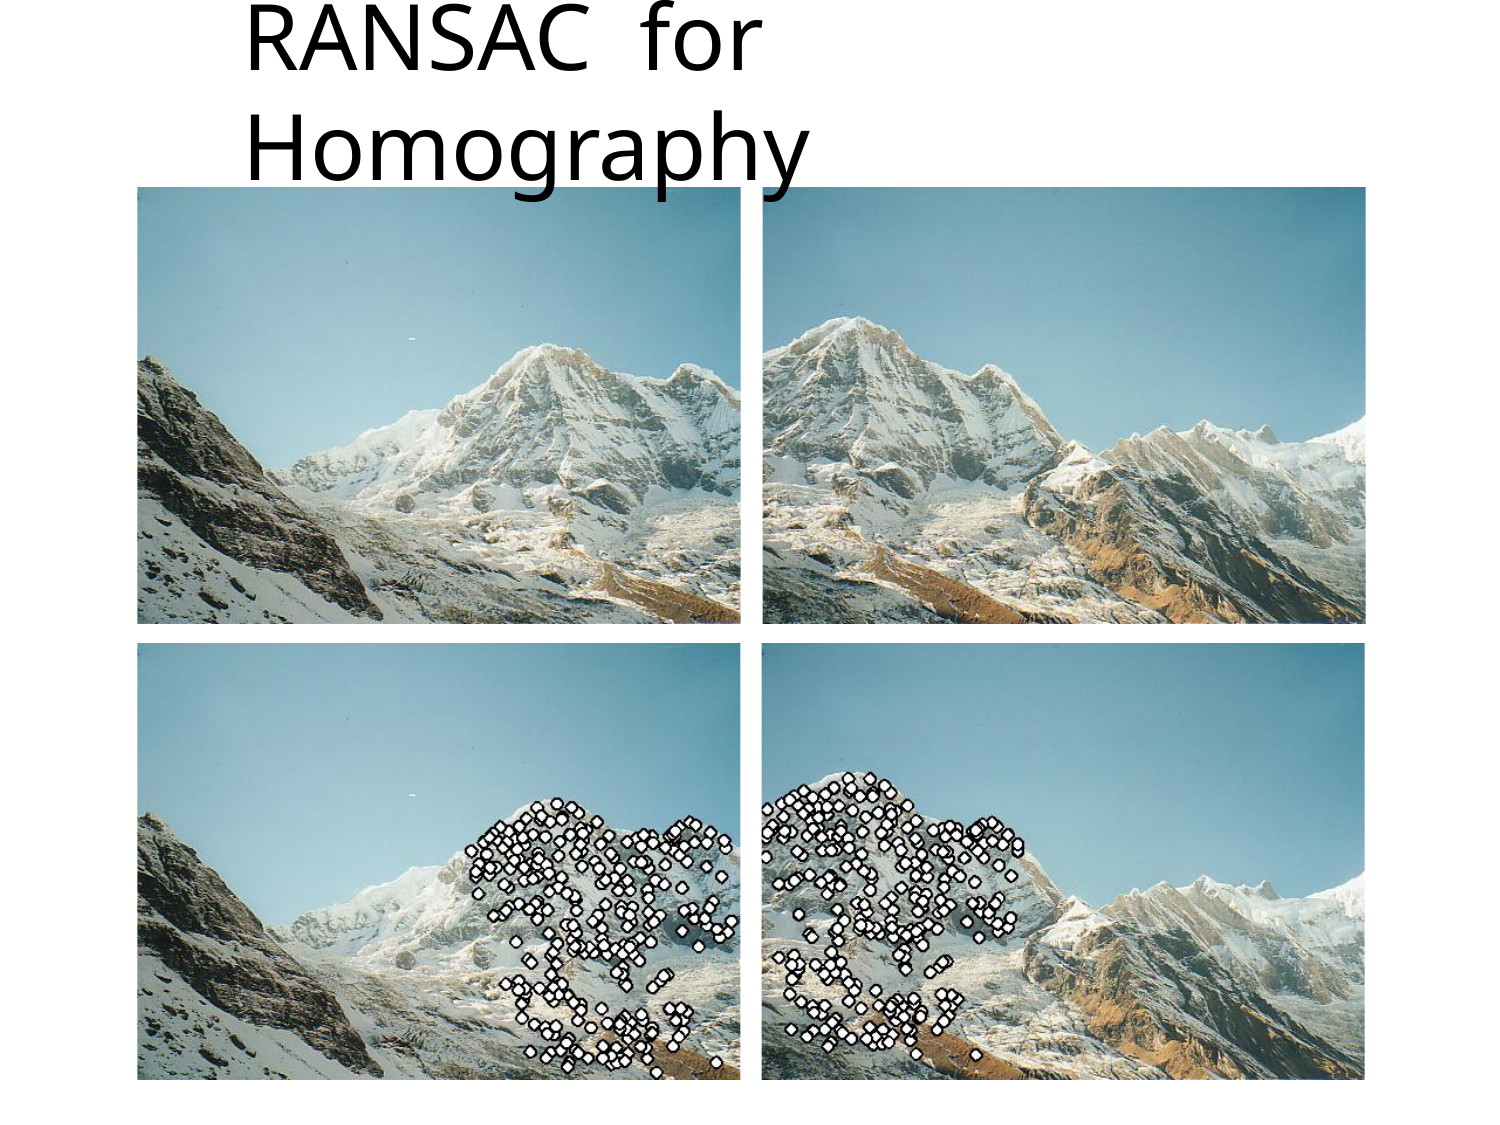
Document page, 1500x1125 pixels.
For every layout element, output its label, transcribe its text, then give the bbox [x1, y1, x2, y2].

text_box [762, 187, 1366, 624]
text_box [137, 187, 741, 624]
title RANSAC for Homography [240, 0, 1253, 199]
text_box [761, 643, 1365, 1080]
text_box [137, 643, 741, 1080]
